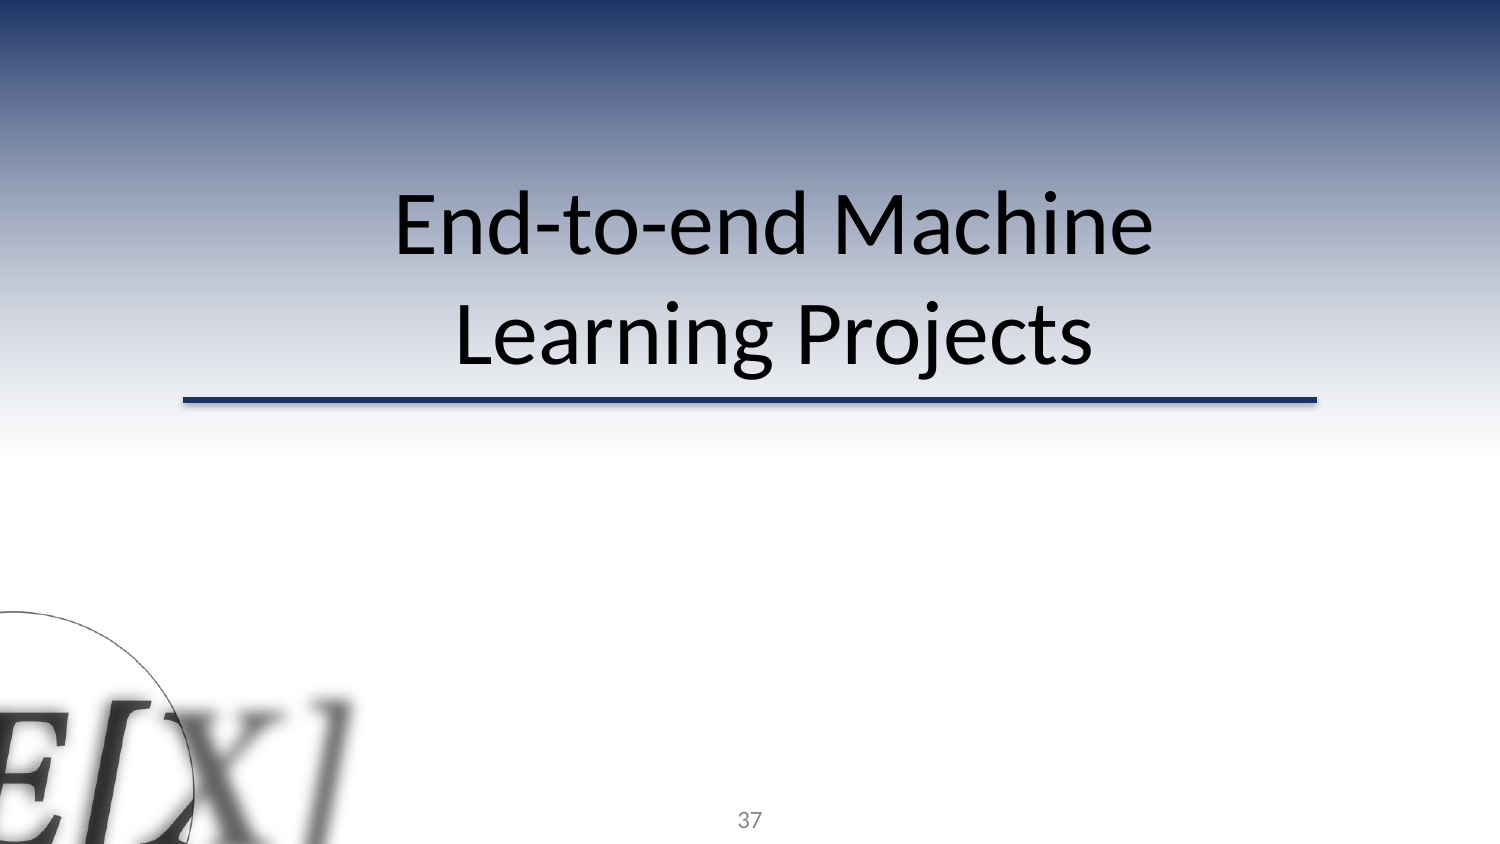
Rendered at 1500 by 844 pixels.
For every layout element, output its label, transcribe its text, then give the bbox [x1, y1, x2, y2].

slide_number 37 [712, 796, 788, 842]
picture [0, 611, 369, 844]
list End-to-end Machine Learning Projects [252, 160, 1248, 398]
